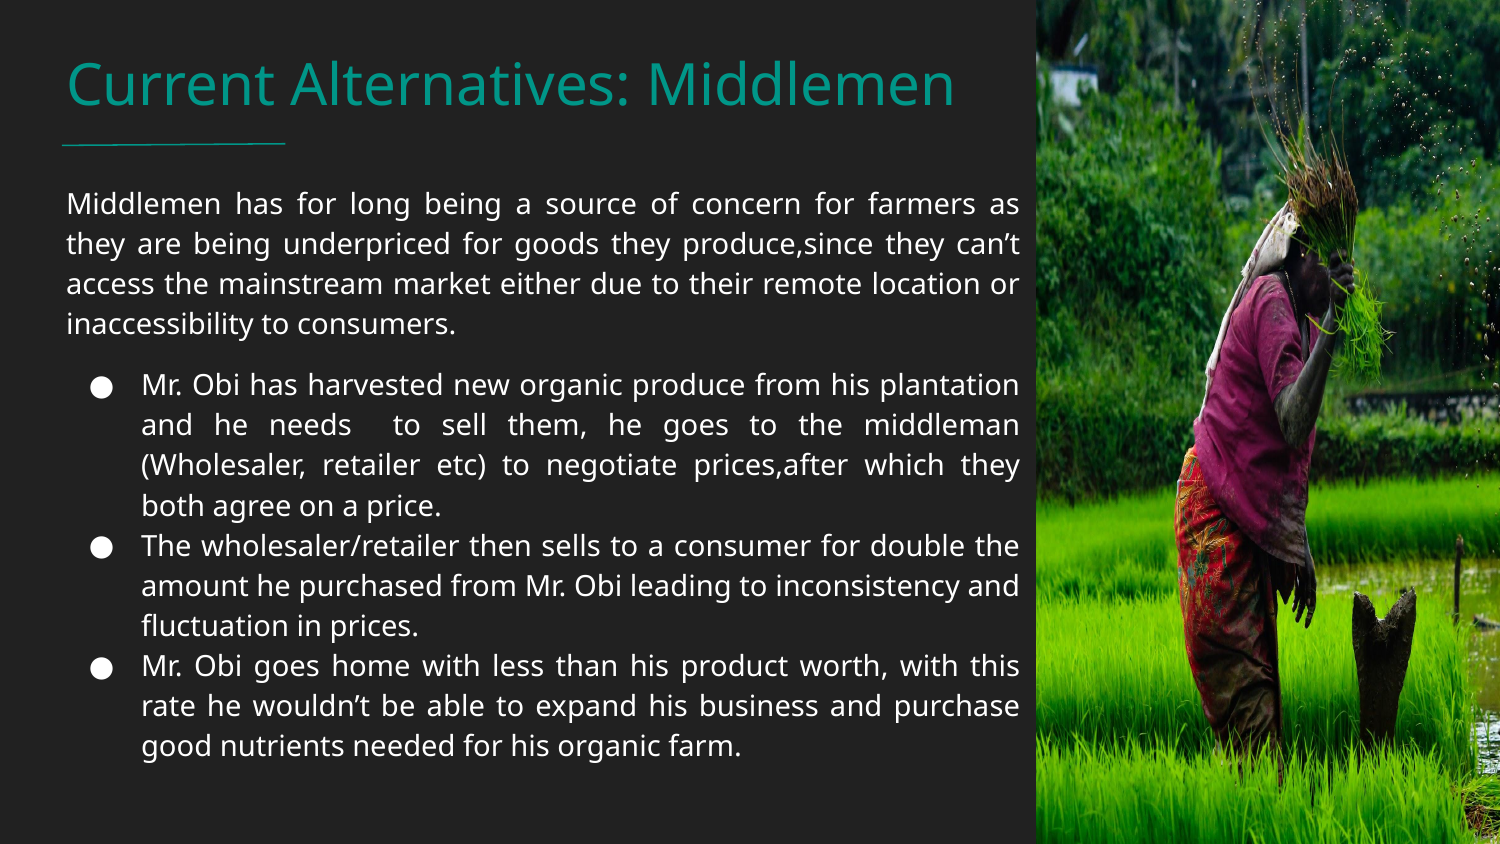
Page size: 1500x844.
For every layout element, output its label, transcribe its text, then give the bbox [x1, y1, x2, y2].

title Current Alternatives: Middlemen [51, 31, 1030, 126]
list Middlemen has for long being a source of concern for farmers as they are being underpriced for goods they produce,since they can’t access the mainstream market either due to their remote location or inaccessibility to consumers. Mr. Obi has harvested new organic produce from his plantation and he needs to sell them, he goes to the middleman (Wholesaler, retailer etc) to negotiate prices,after which they both agree on a price. The wholesaler/retailer then sells to a consumer for double the amount he purchased from Mr. Obi leading to inconsistency and fluctuation in prices. Mr. Obi goes home with less than his product worth, with this rate he wouldn’t be able to expand his business and purchase good nutrients needed for his organic farm. [51, 164, 1030, 819]
picture [1035, 0, 1500, 844]
